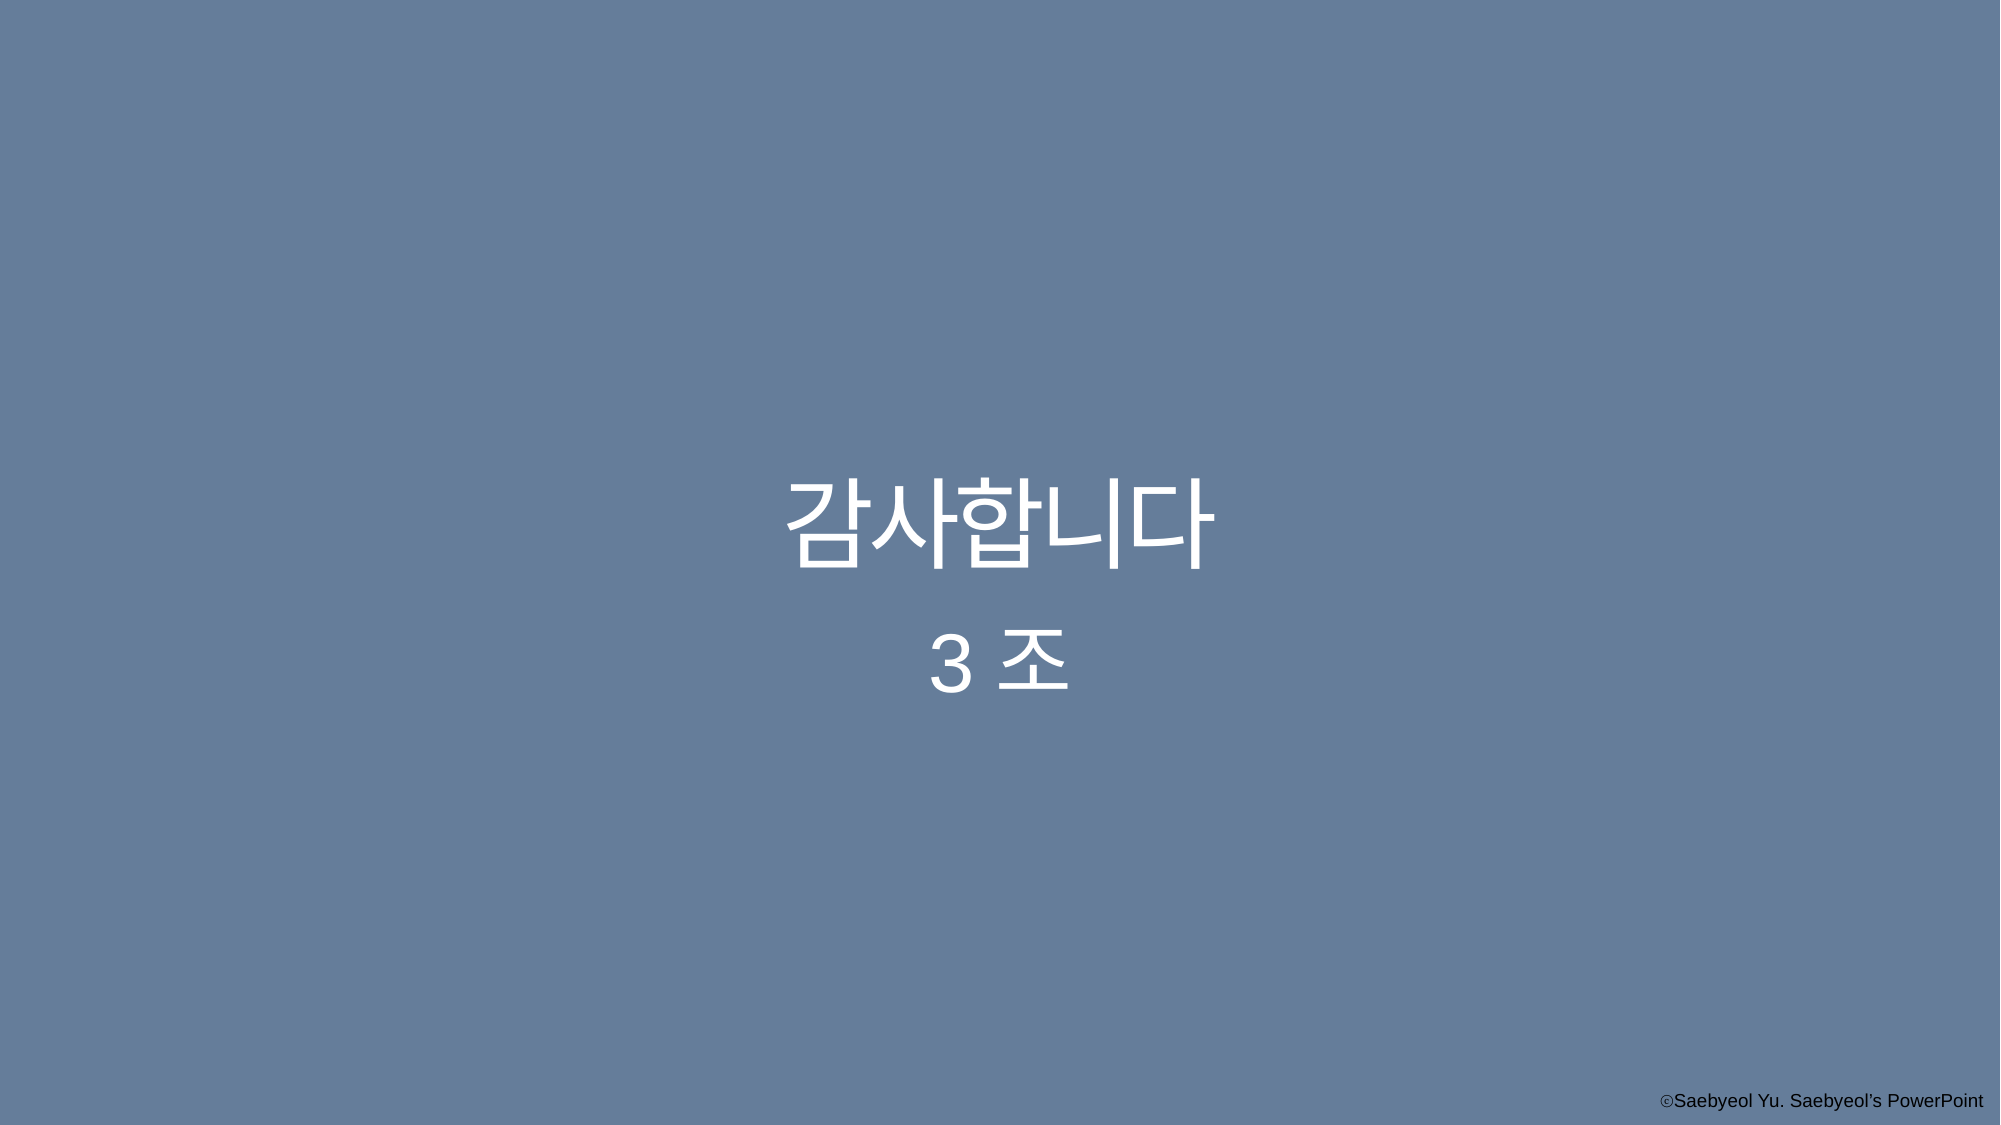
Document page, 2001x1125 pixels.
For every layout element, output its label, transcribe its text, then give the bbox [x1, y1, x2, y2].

text_box 감사합니다 [561, 453, 1439, 589]
text_box 3조 [561, 602, 1439, 717]
